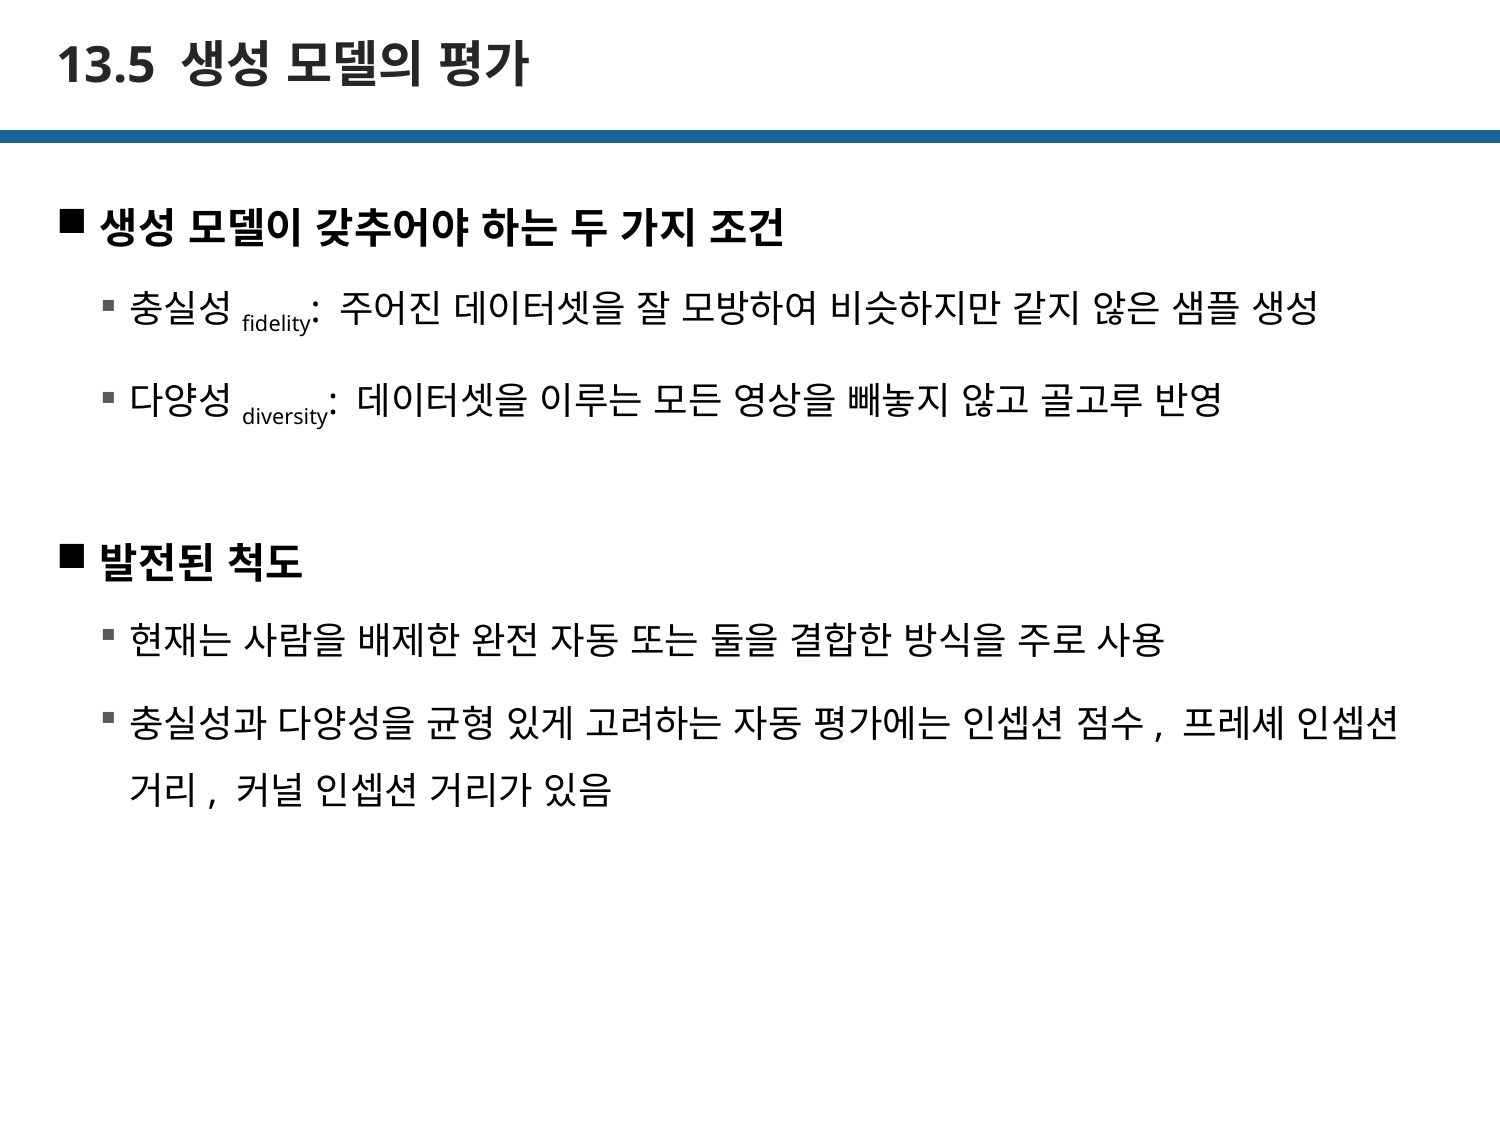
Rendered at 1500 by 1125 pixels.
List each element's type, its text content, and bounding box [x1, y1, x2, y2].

list 생성 모델이 갖추어야 하는 두 가지 조건 충실성fidelity: 주어진 데이터셋을 잘 모방하여 비슷하지만 같지 않은 샘플 생성 다양성diversity: 데이터셋을 이루는 모든 영상을 빼놓지 않고 골고루 반영 발전된 척도 현재는 사람을 배제한 완전 자동 또는 둘을 결합한 방식을 주로 사용 충실성과 다양성을 균형 있게 고려하는 자동 평가에는 인셉션 점수, 프레셰 인셉션 거리, 커널 인셉션 거리가 있음 [41, 169, 1459, 1067]
title 13.5 생성 모델의 평가 [41, 17, 1282, 108]
